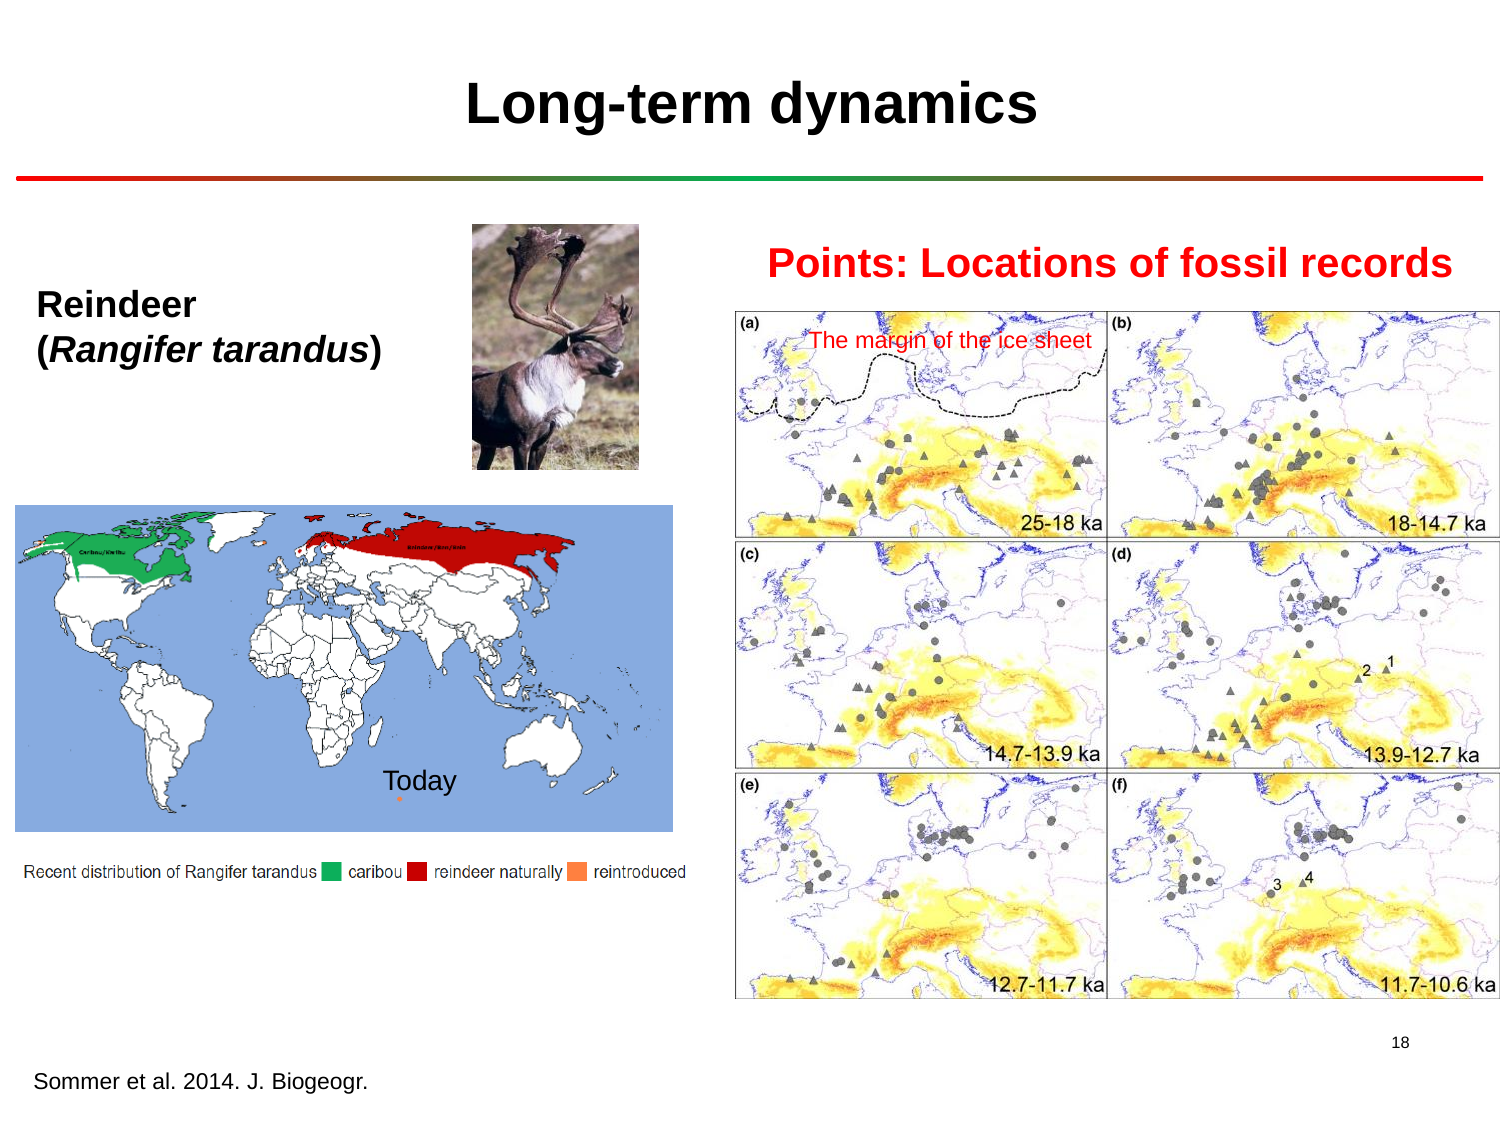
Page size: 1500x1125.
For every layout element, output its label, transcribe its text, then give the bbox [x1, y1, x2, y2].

picture [14, 855, 699, 890]
text_box Sommer et al. 2014. J. Biogeogr. [18, 1059, 384, 1102]
title Long-term dynamics [77, 39, 1428, 161]
picture [735, 311, 1500, 999]
picture [472, 224, 639, 470]
text_box Reindeer (Rangifer tarandus) [21, 272, 423, 378]
text_box Points: Locations of fossil records [752, 228, 1481, 294]
slide_number 18 [1074, 1024, 1425, 1103]
picture [15, 505, 673, 832]
